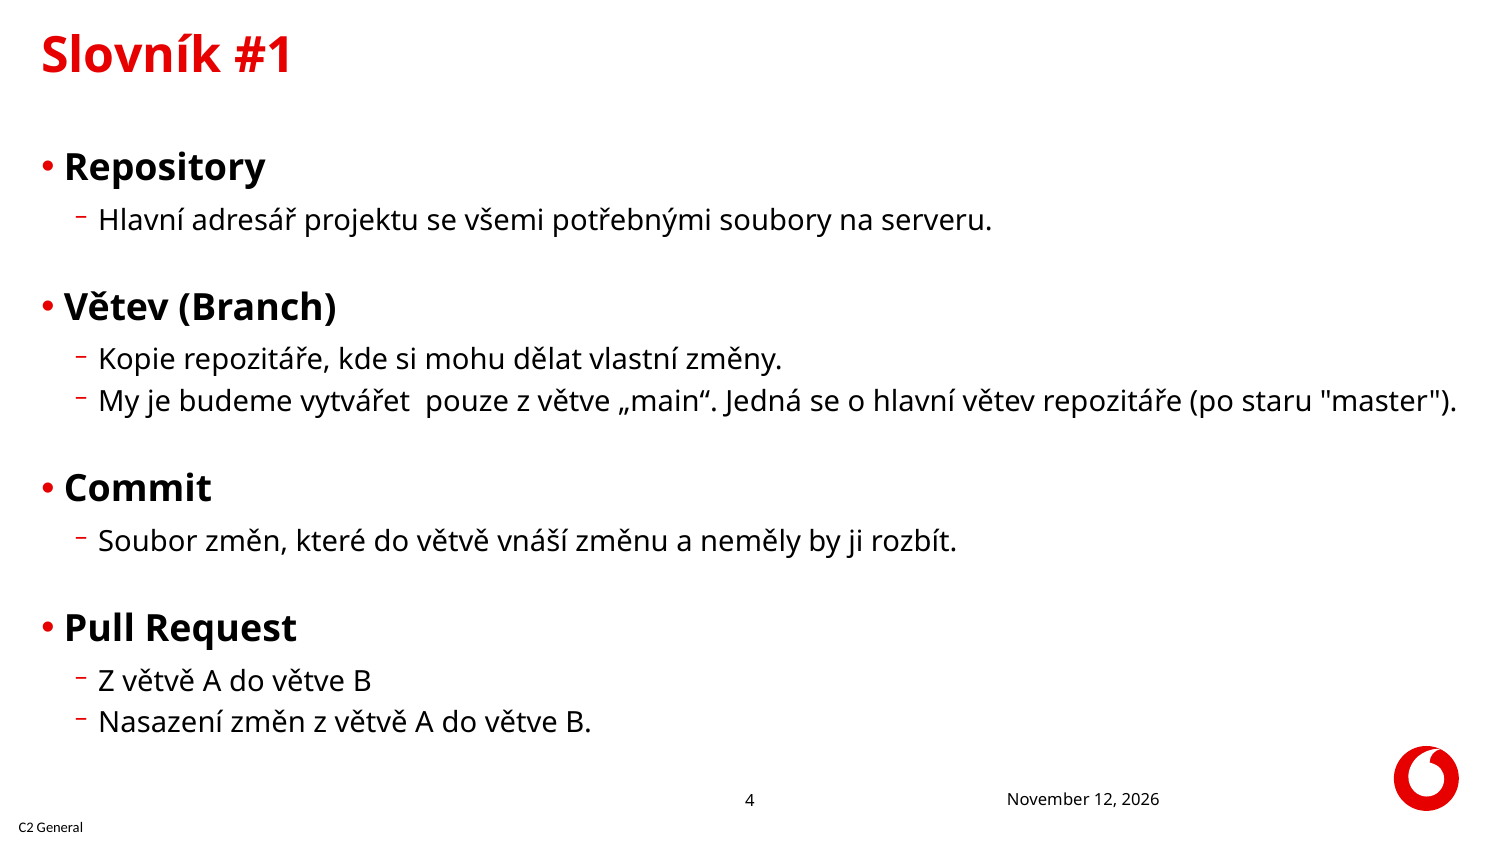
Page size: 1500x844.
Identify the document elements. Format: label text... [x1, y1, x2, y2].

slide_number 4 [716, 773, 784, 813]
list Repository Hlavní adresář projektu se všemi potřebnými soubory na serveru. Větev (Branch) Kopie repozitáře, kde si mohu dělat vlastní změny. My je budeme vytvářet pouze z větve „main“. Jedná se o hlavní větev repozitáře (po staru "master"). Commit Soubor změn, které do větvě vnáší změnu a neměly by ji rozbít. Pull Request Z větvě A do větve B Nasazení změn z větvě A do větve B. [41, 143, 1459, 735]
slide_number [1006, 772, 1357, 813]
title Slovník #1 [41, 33, 1114, 143]
